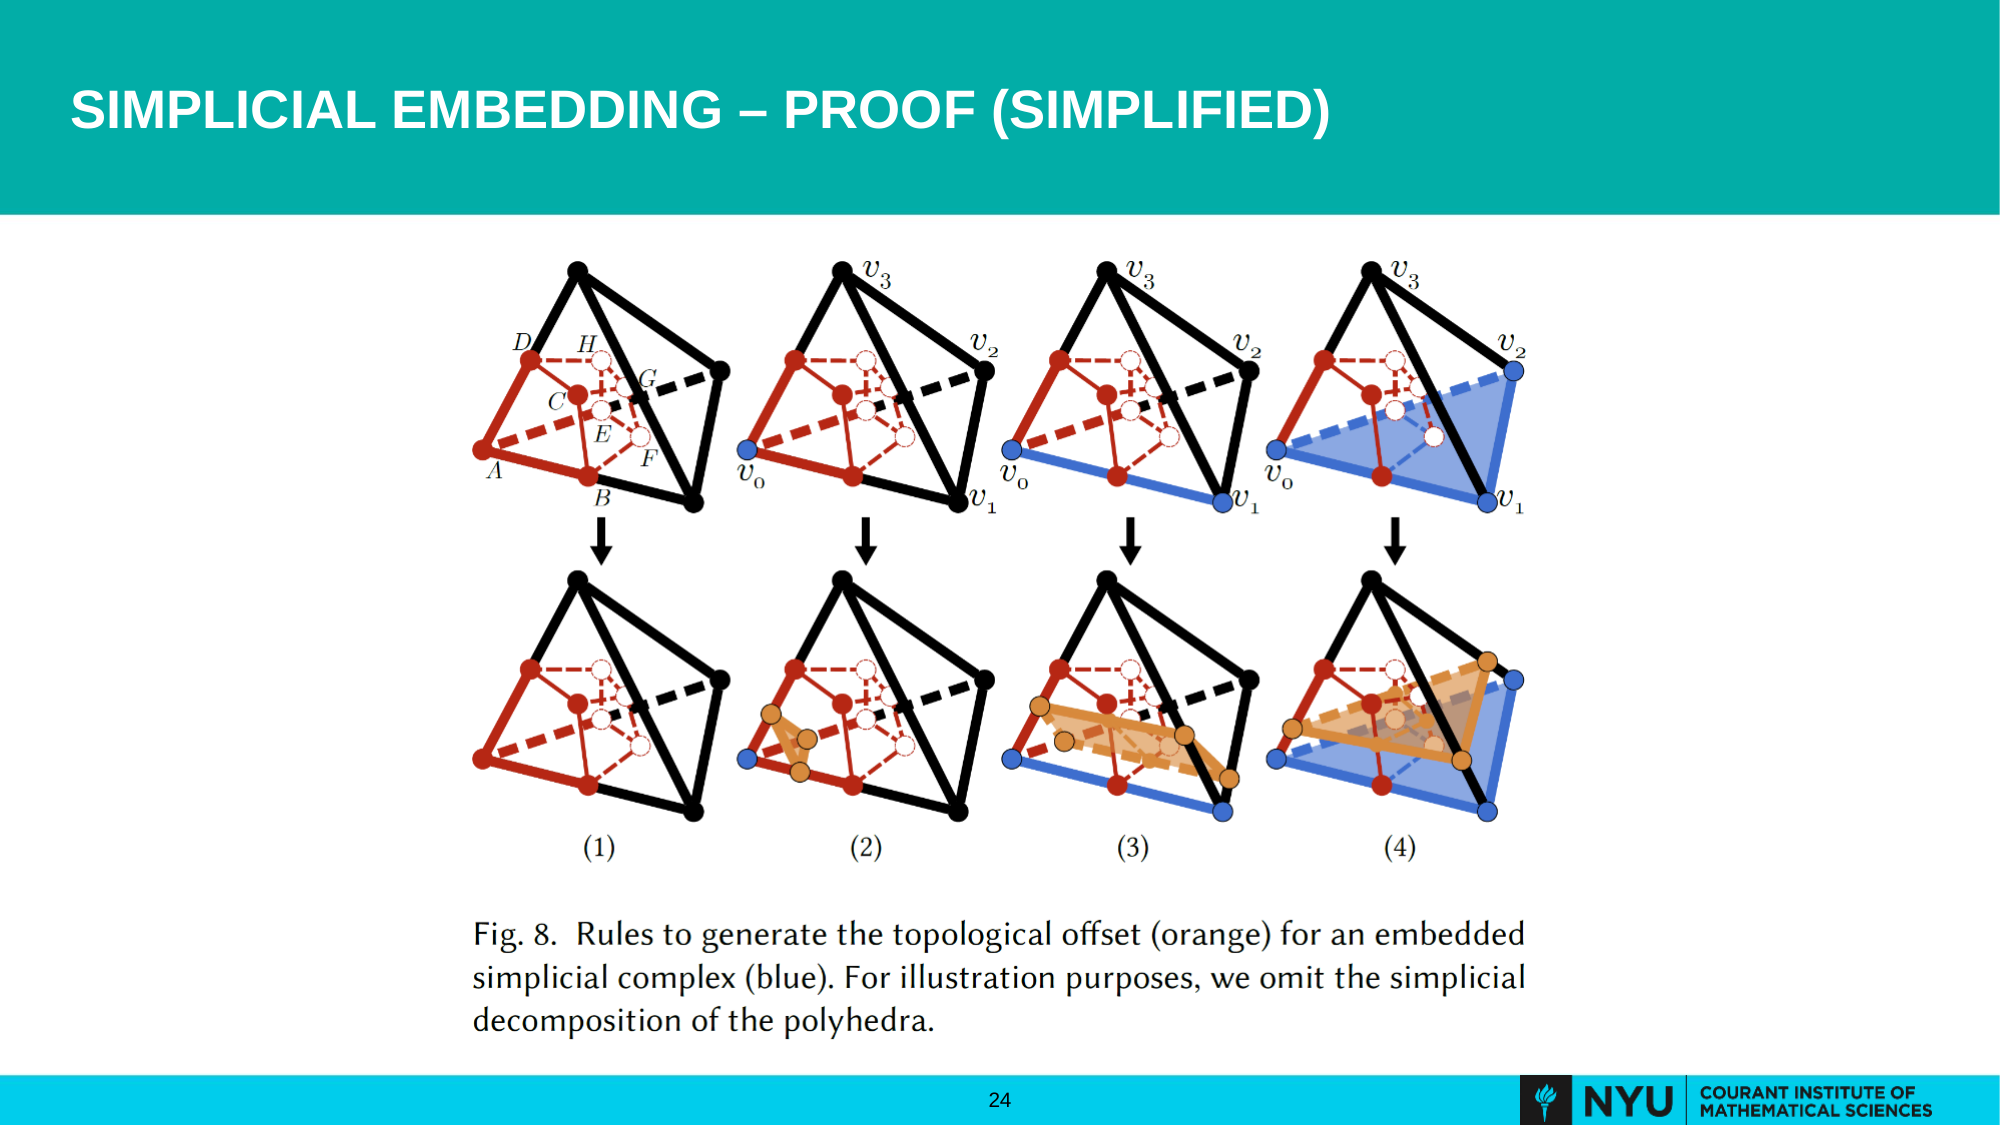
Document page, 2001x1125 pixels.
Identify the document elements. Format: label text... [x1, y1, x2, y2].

slide_number 24 [774, 1073, 1225, 1125]
title Simplicial Embedding – Proof (Simplified) [70, 0, 1392, 214]
picture [0, 0, 2000, 1125]
